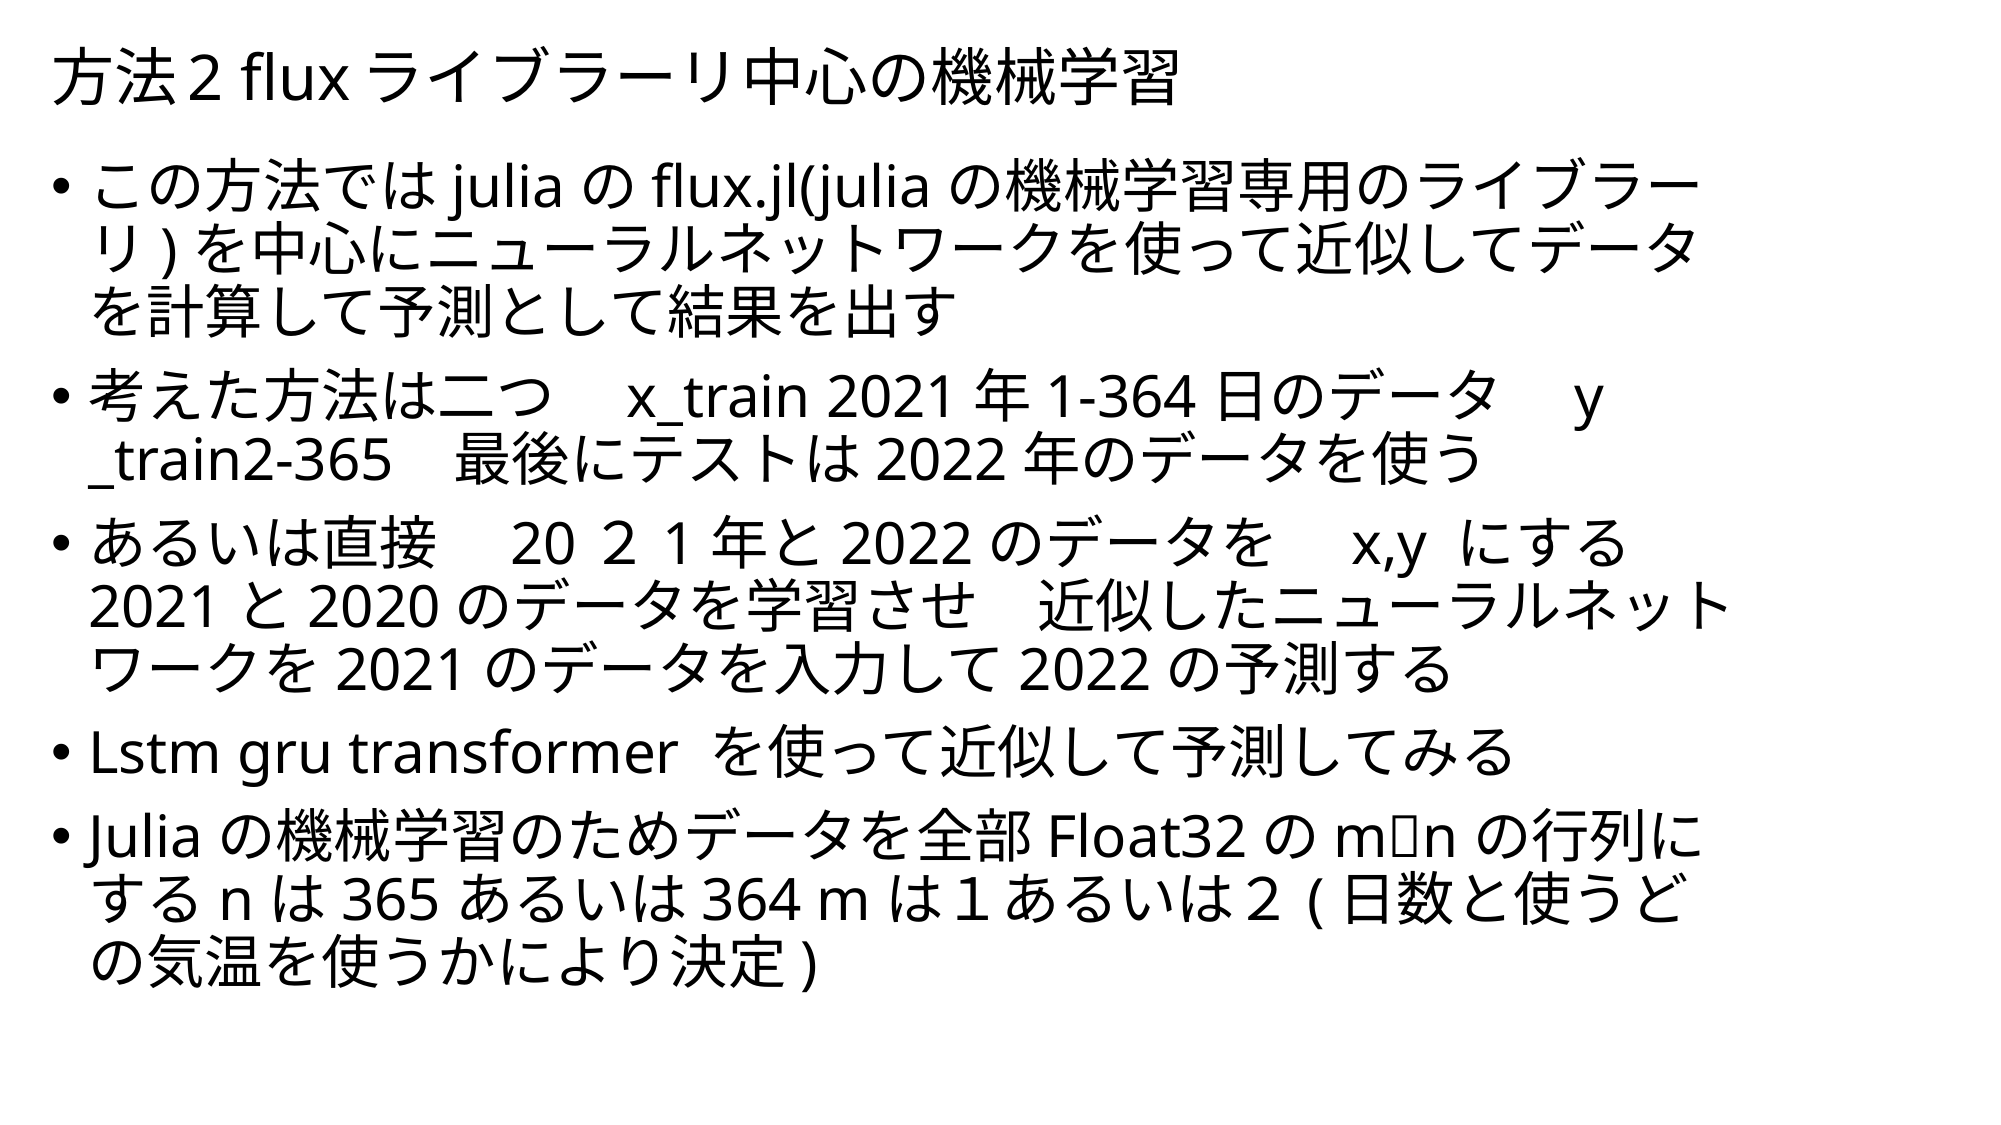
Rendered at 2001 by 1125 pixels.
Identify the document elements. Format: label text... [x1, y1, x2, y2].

list この方法ではjuliaのflux.jl(juliaの機械学習専用のライブラーリ)を中心にニューラルネットワークを使って近似してデータを計算して予測として結果を出す 考えた方法は二つ x_train 2021年1-364日のデータ y _train2-365 最後にテストは2022年のデータを使う あるいは直接 20２1年と2022のデータを x,y にする 2021と2020のデータを学習させ 近似したニューラルネットワークを2021のデータを入力して2022の予測する Lstm gru transformer を使って近似して予測してみる Juliaの機械学習のためデータを全部Float32のm❌nの行列にするnは365あるいは364 mは１あるいは２(日数と使うどの気温を使うかにより決定) [35, 149, 1761, 1041]
title 方法2 fluxライブラーリ中心の機械学習 [35, 38, 1761, 123]
